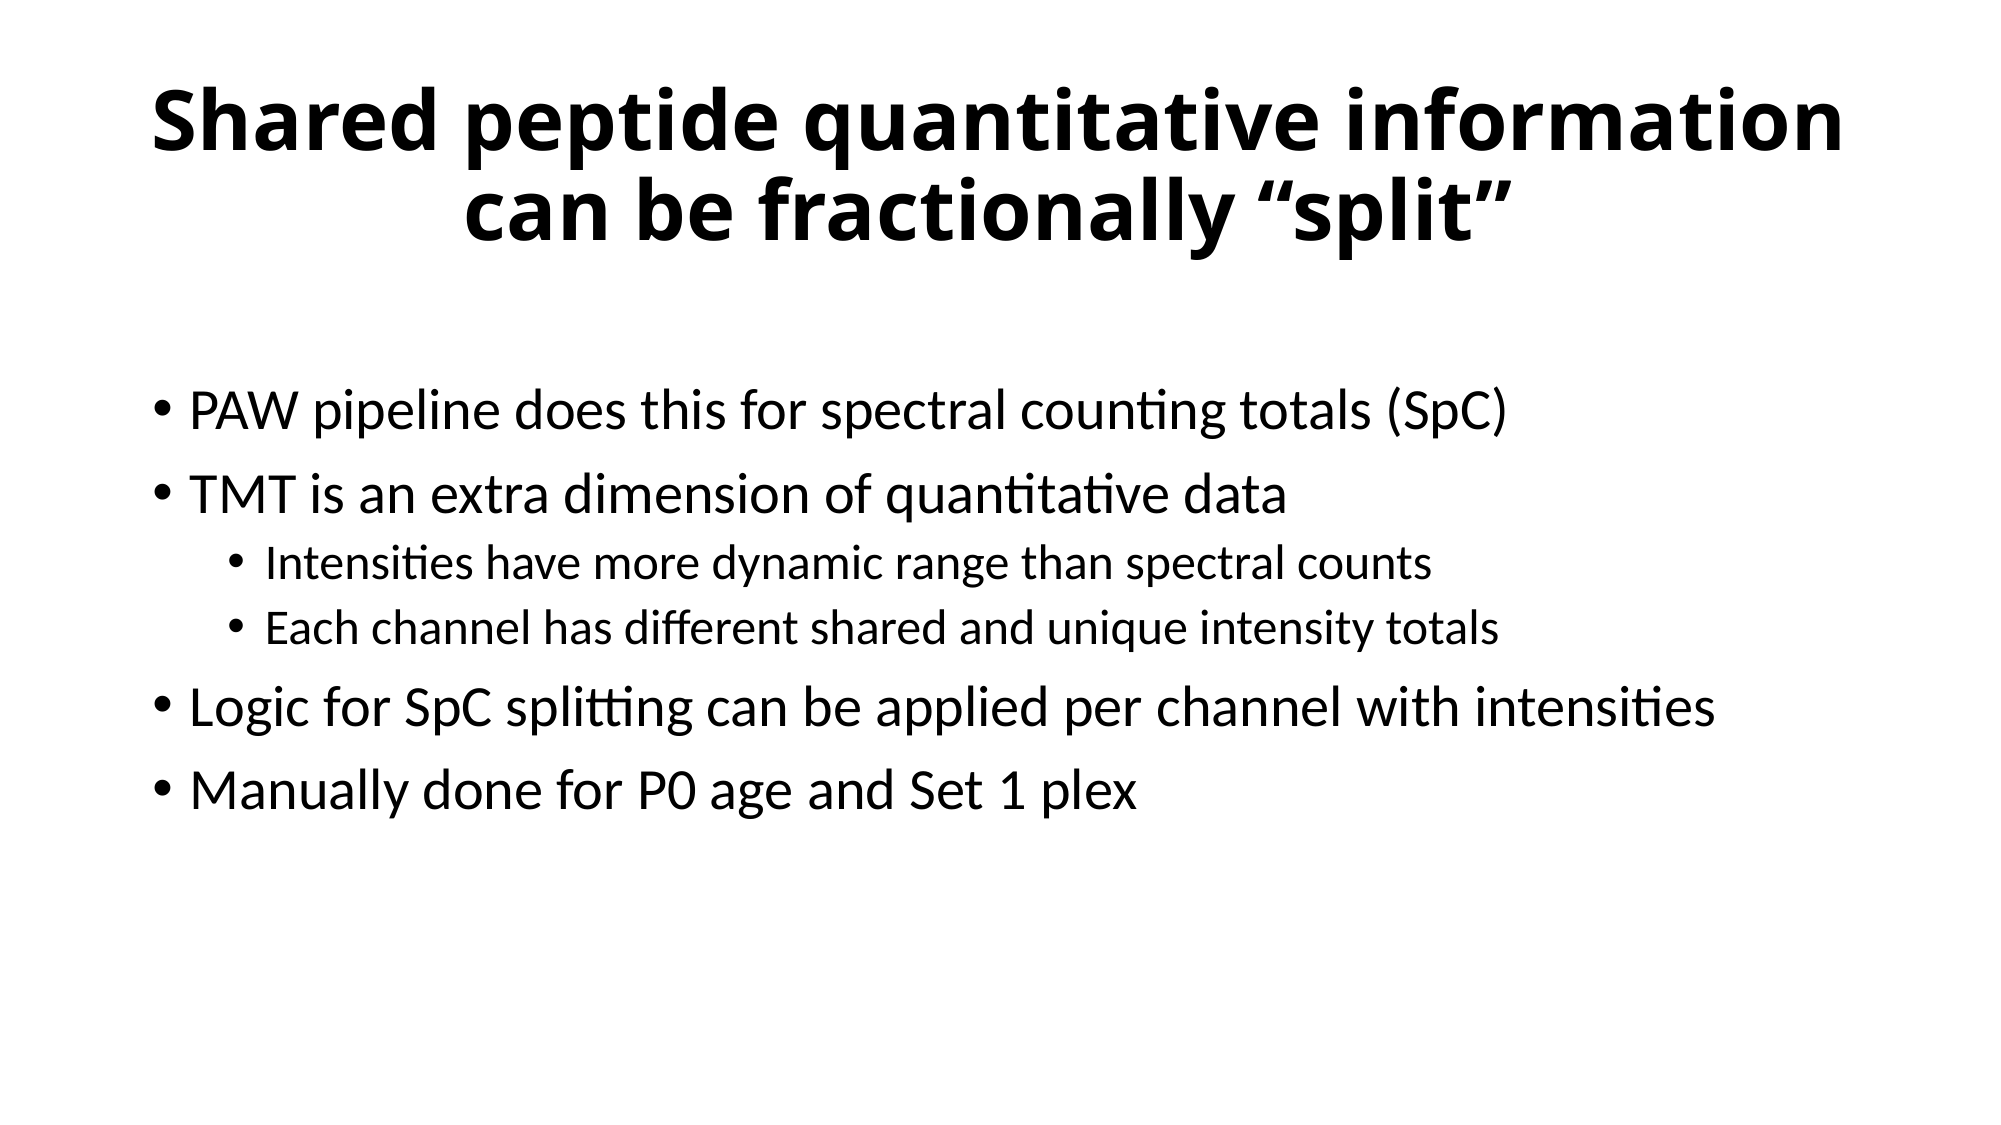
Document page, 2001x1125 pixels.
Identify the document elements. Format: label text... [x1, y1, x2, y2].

title Shared peptide quantitative information can be fractionally “split” [112, 59, 1887, 278]
list PAW pipeline does this for spectral counting totals (SpC) TMT is an extra dimension of quantitative data Intensities have more dynamic range than spectral counts Each channel has different shared and unique intensity totals Logic for SpC splitting can be applied per channel with intensities Manually done for P0 age and Set 1 plex [137, 371, 1863, 952]
